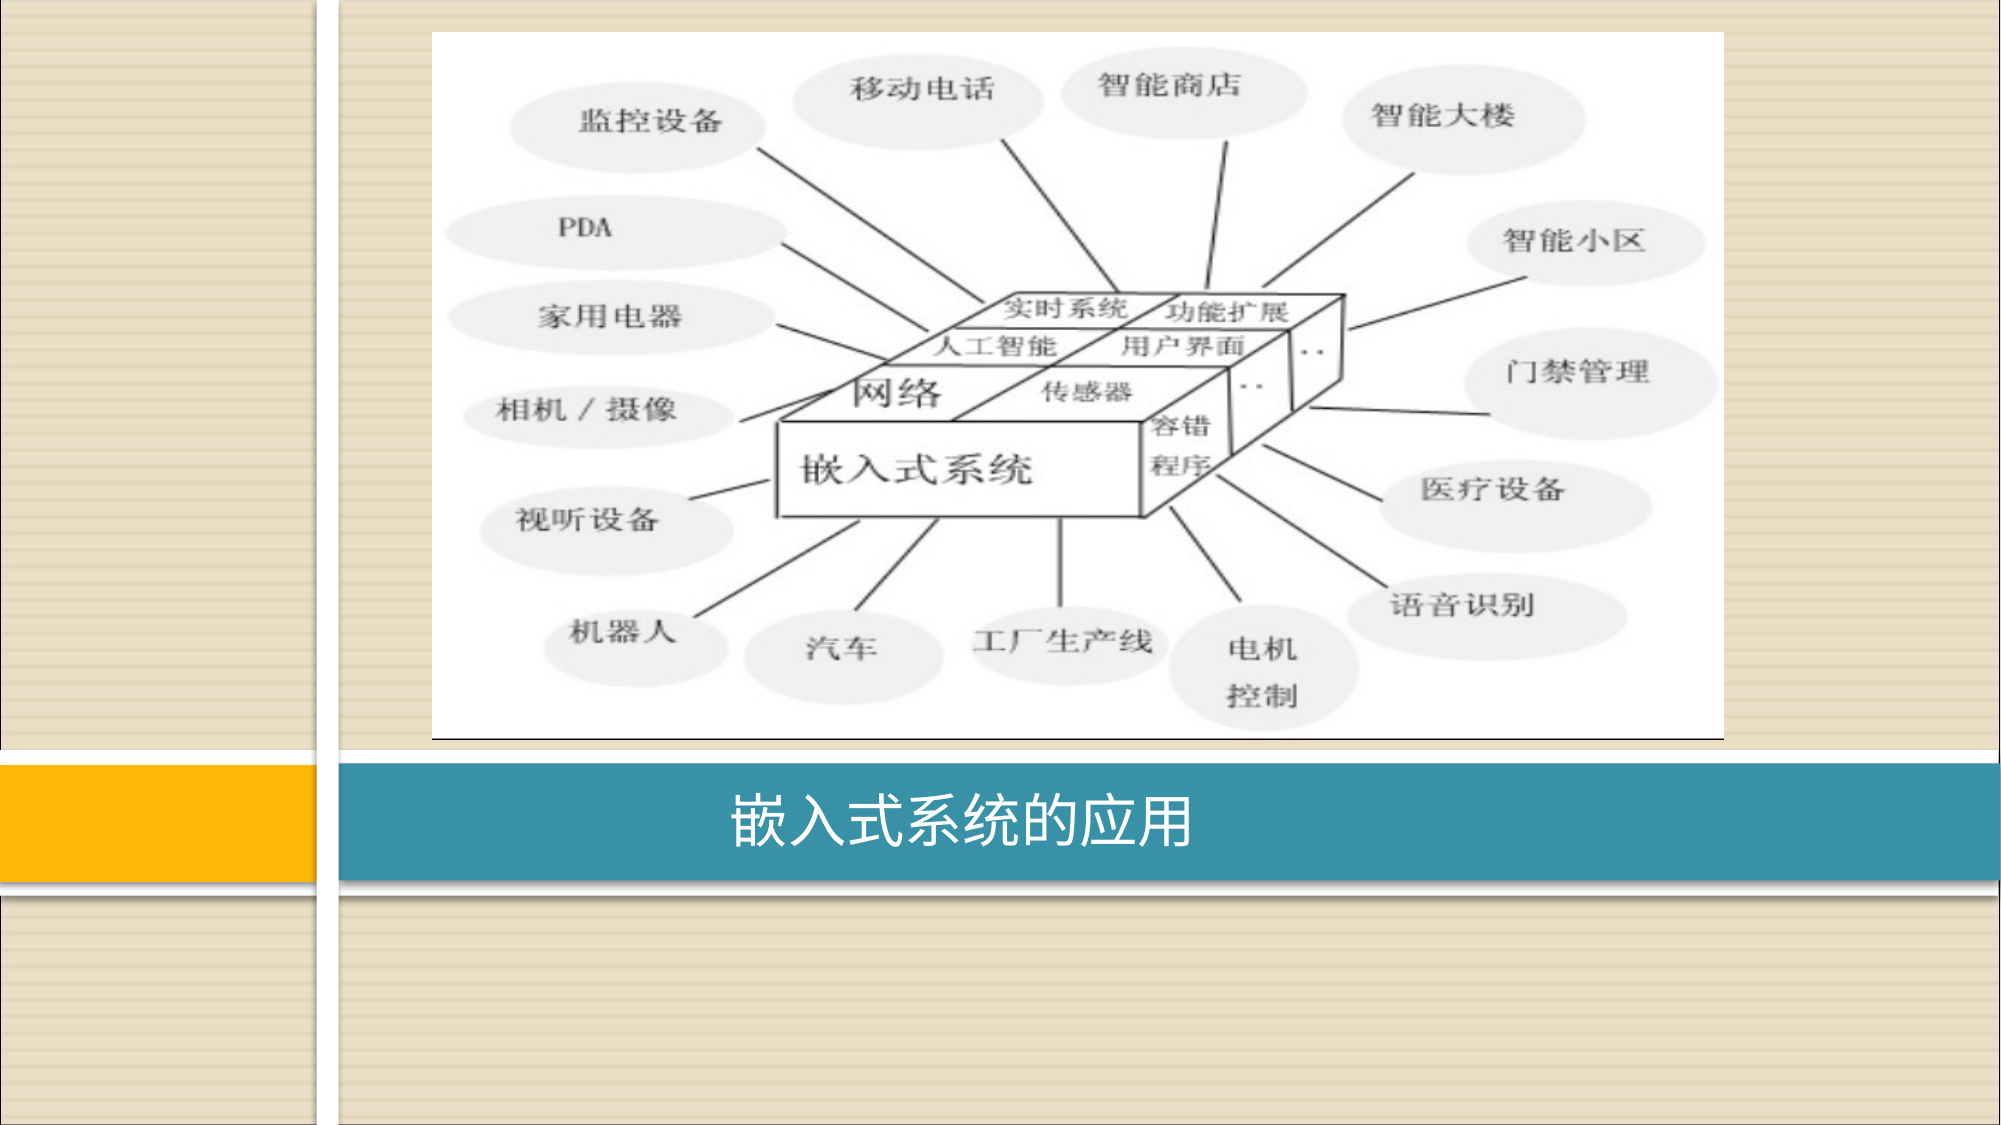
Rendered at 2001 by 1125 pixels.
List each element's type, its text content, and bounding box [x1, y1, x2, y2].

title 嵌入式系统的应用 [349, 762, 1951, 876]
picture [0, 896, 316, 1125]
picture [339, 0, 2001, 1125]
picture [0, 0, 316, 750]
